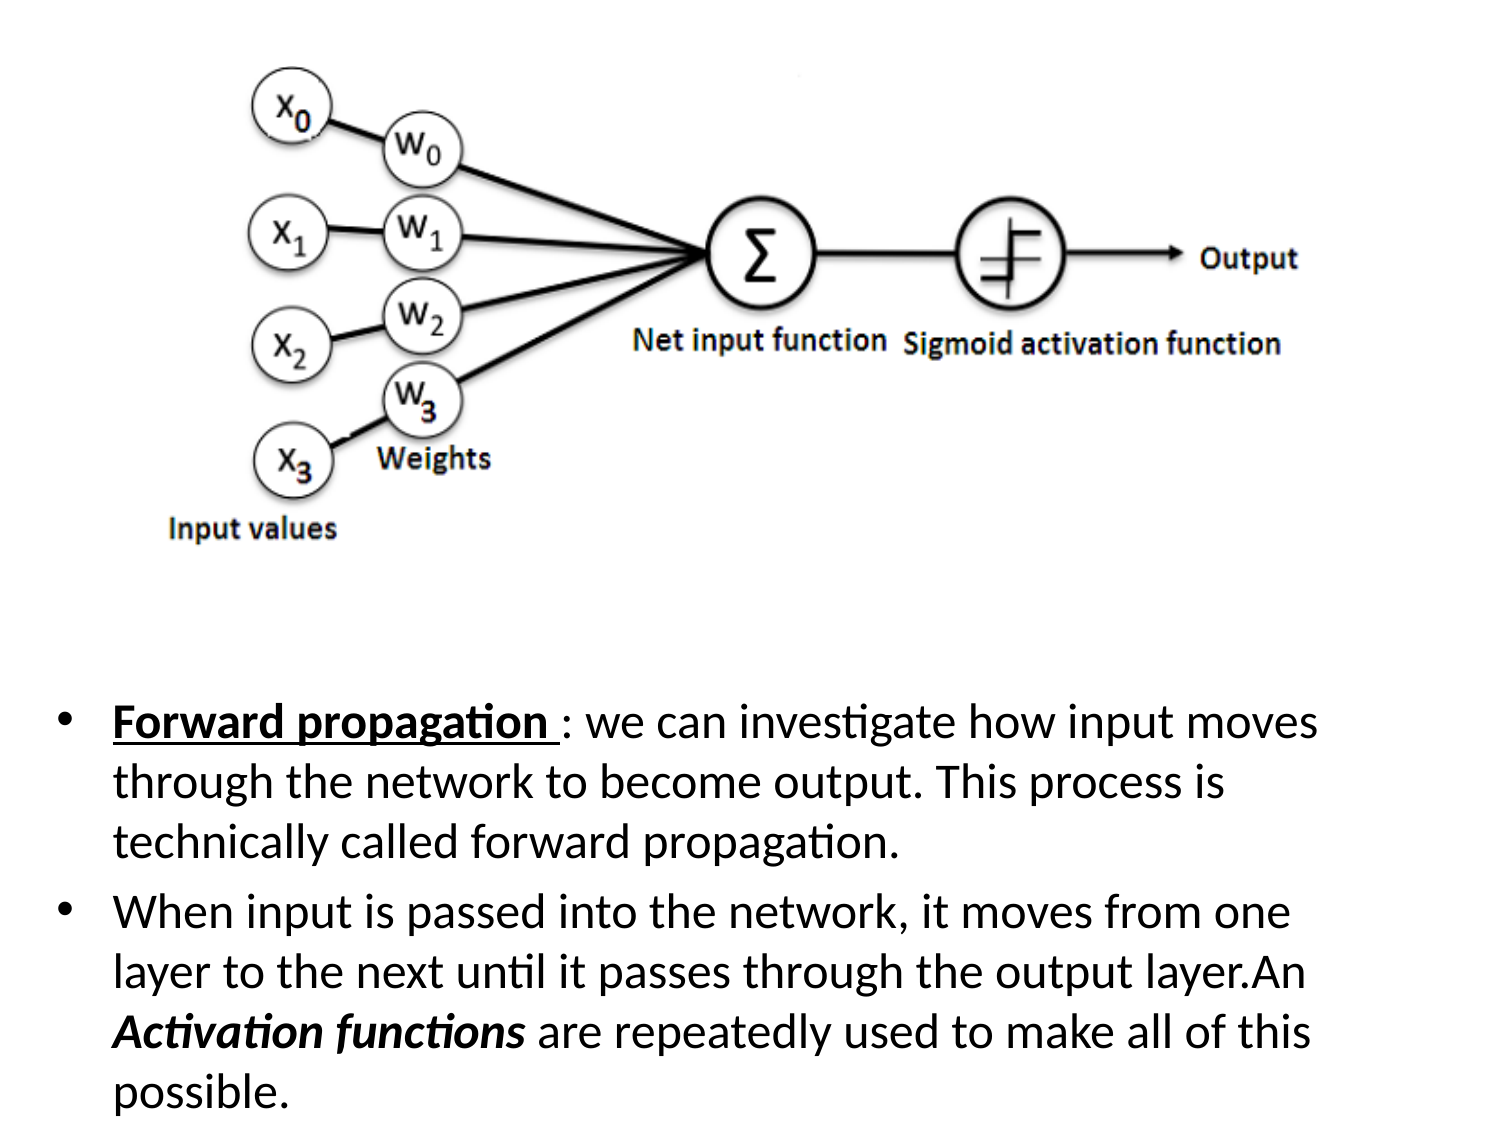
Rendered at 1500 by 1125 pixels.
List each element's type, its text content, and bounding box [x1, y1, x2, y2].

list Forward propagation : we can investigate how input moves through the network to become output. This process is technically called forward propagation. When input is passed into the network, it moves from one layer to the next until it passes through the output layer.An Activation functions are repeatedly used to make all of this possible. [41, 680, 1392, 1059]
picture [100, 66, 1366, 610]
